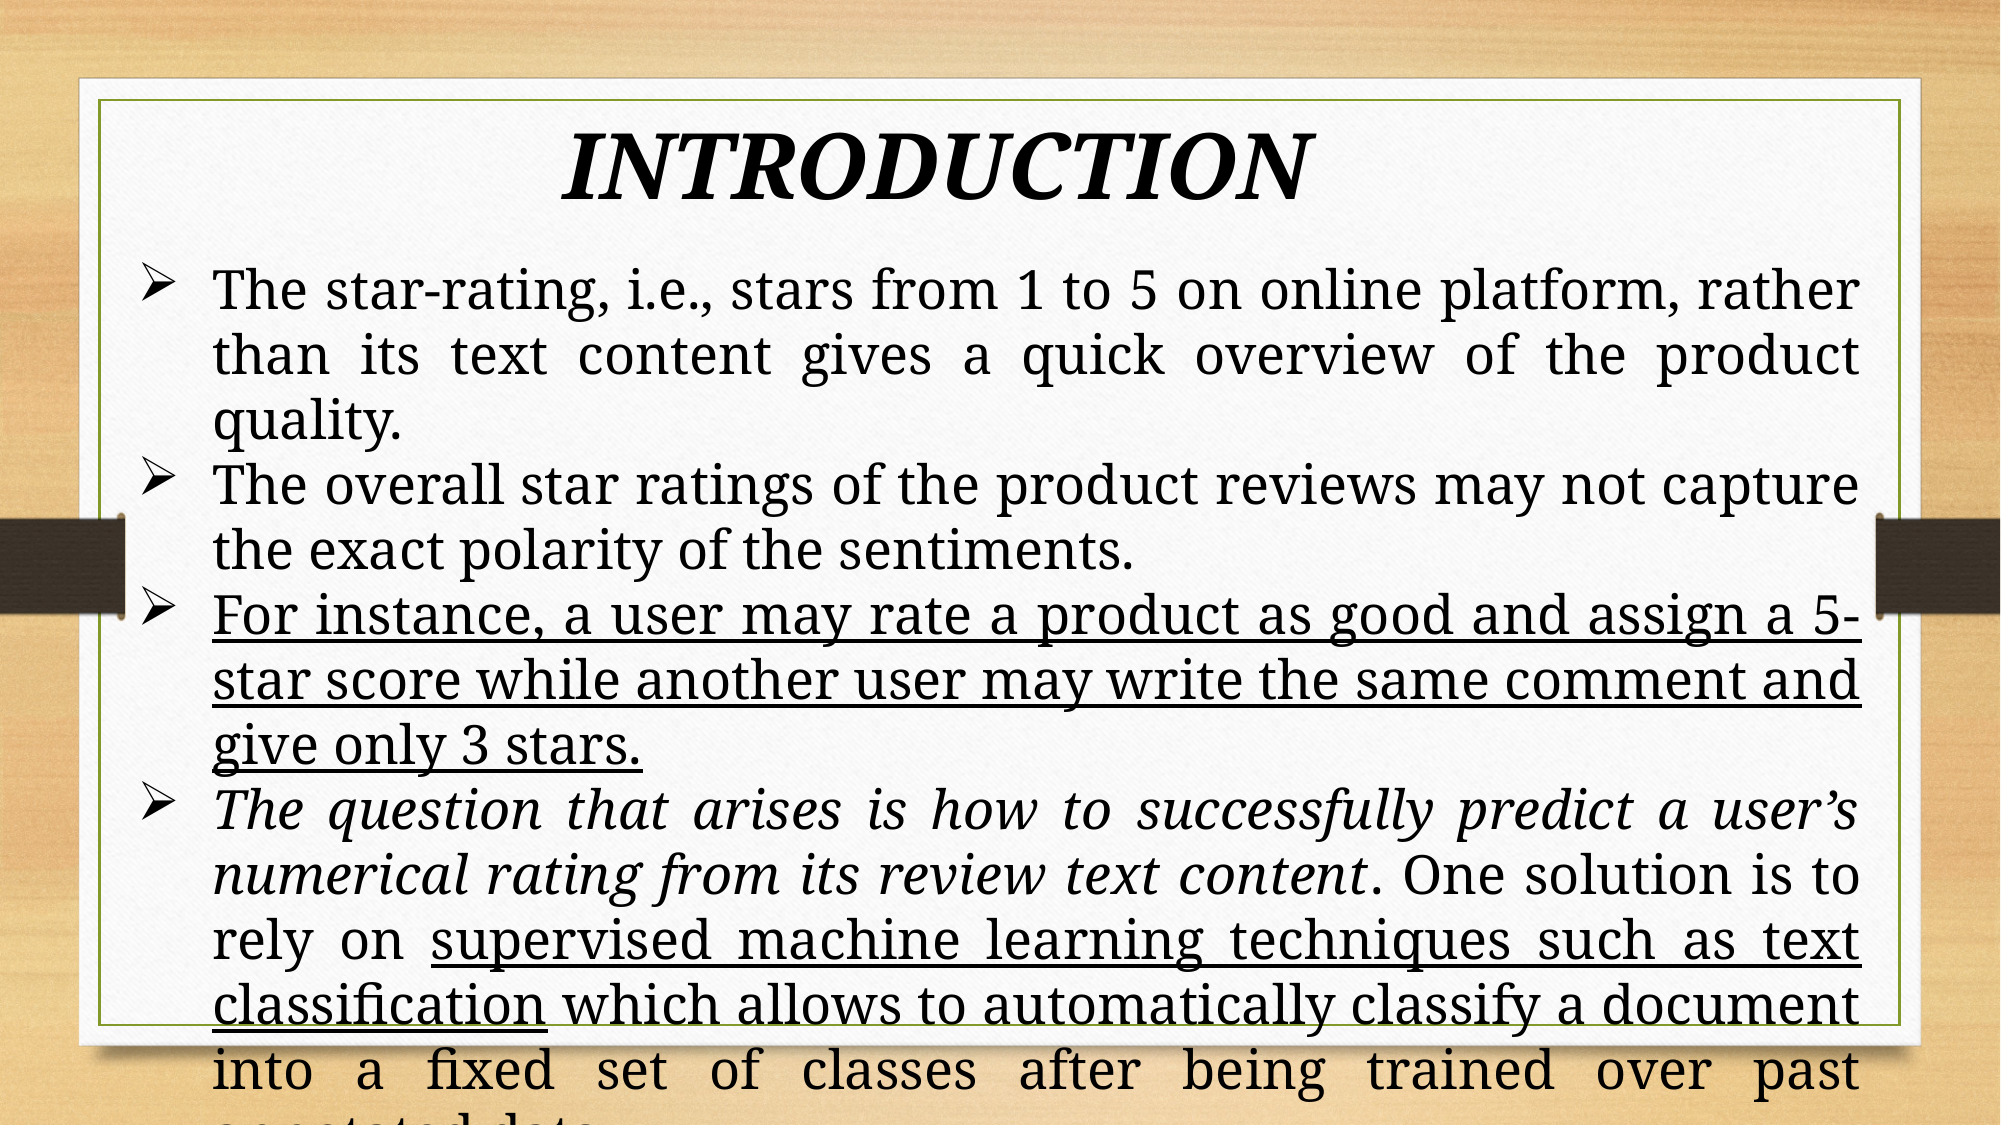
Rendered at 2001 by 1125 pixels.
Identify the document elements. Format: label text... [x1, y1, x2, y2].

text_box INTRODUCTION [403, 100, 1497, 226]
text_box The star-rating, i.e., stars from 1 to 5 on online platform, rather than its text content gives a quick overview of the product quality. The overall star ratings of the product reviews may not capture the exact polarity of the sentiments. For instance, a user may rate a product as good and assign a 5-star score while another user may write the same comment and give only 3 stars. The question that arises is how to successfully predict a user’s numerical rating from its review text content. One solution is to rely on supervised machine learning techniques such as text classification which allows to automatically classify a document into a fixed set of classes after being trained over past annotated data. [122, 248, 1878, 1125]
picture [0, 0, 2001, 1125]
